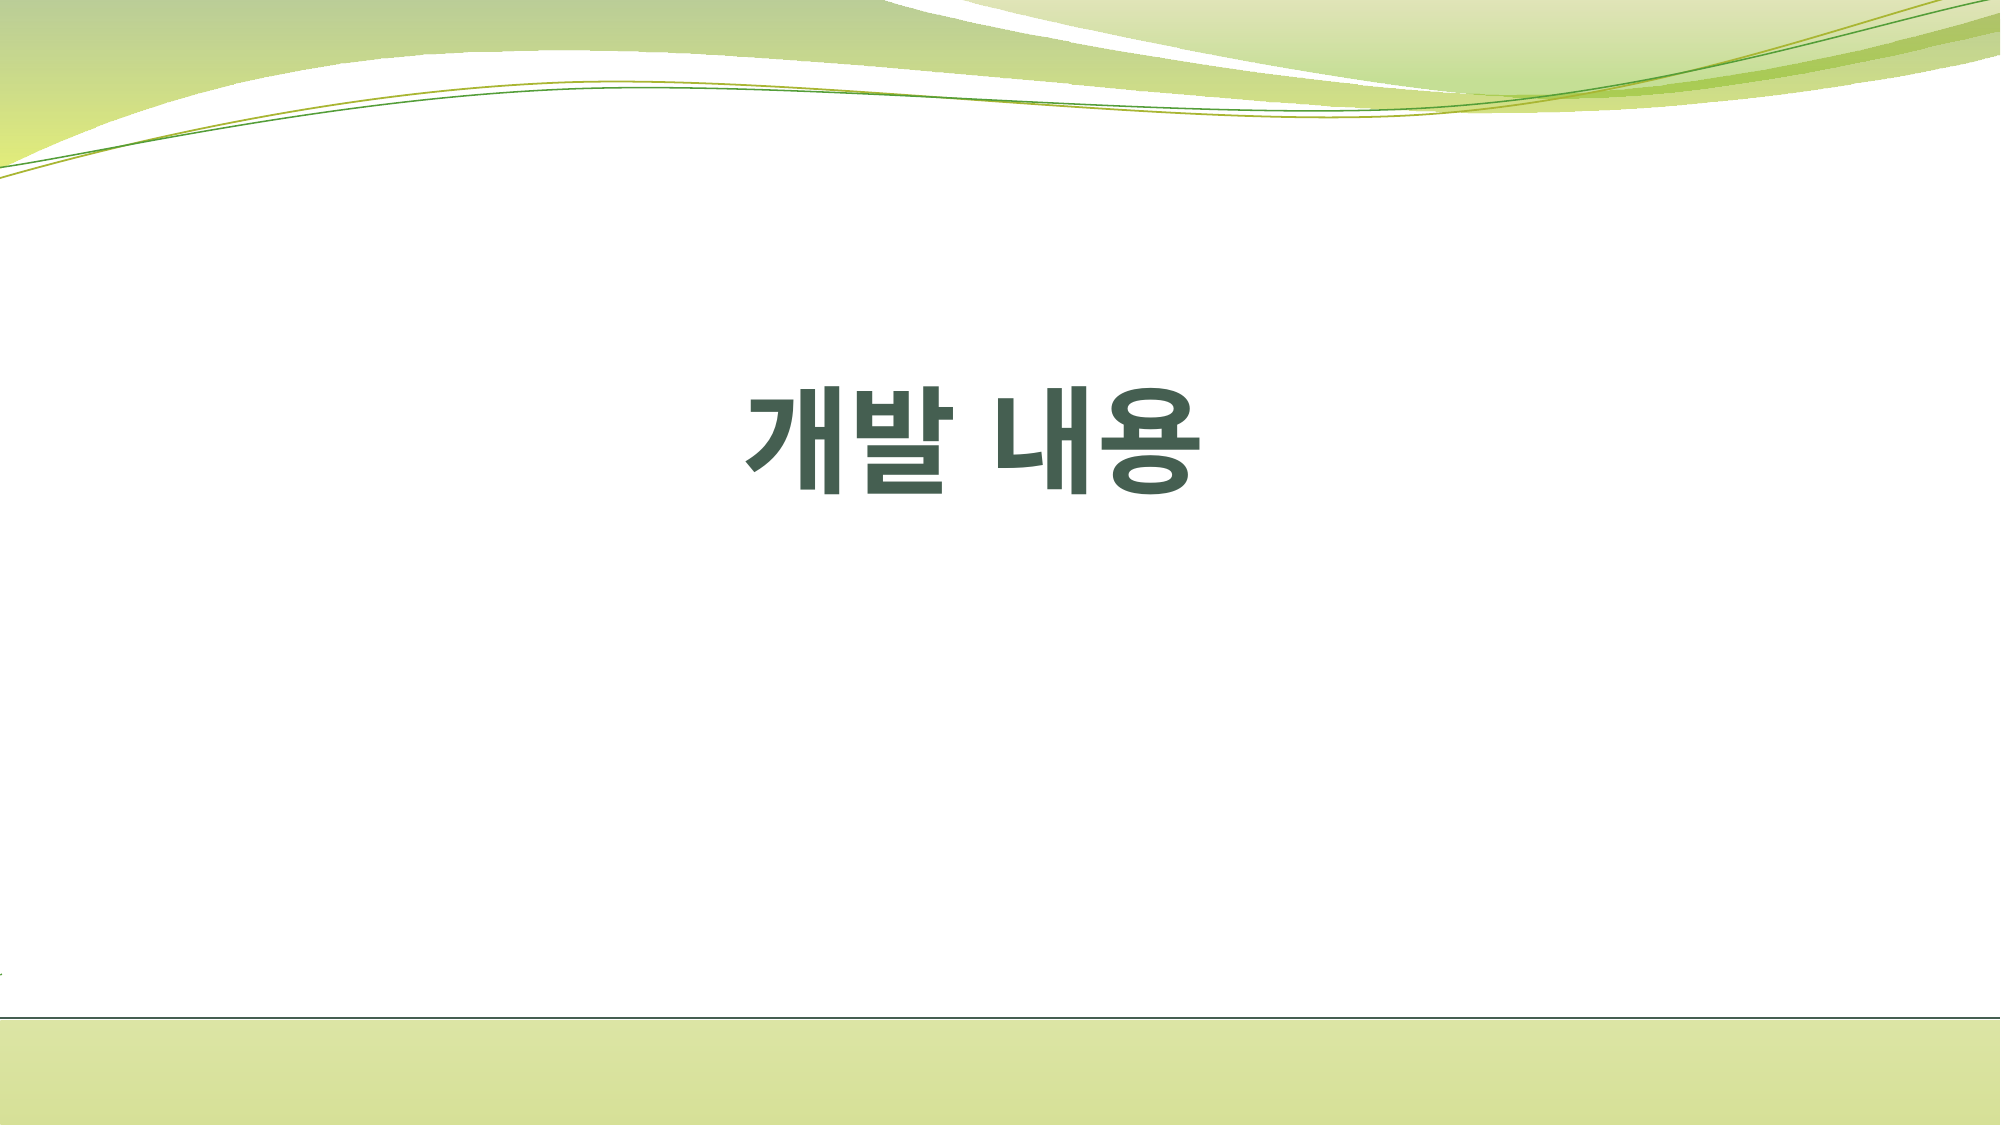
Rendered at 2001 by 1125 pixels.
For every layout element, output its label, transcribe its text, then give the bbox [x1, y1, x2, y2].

title 개발 내용 [116, 224, 1834, 508]
